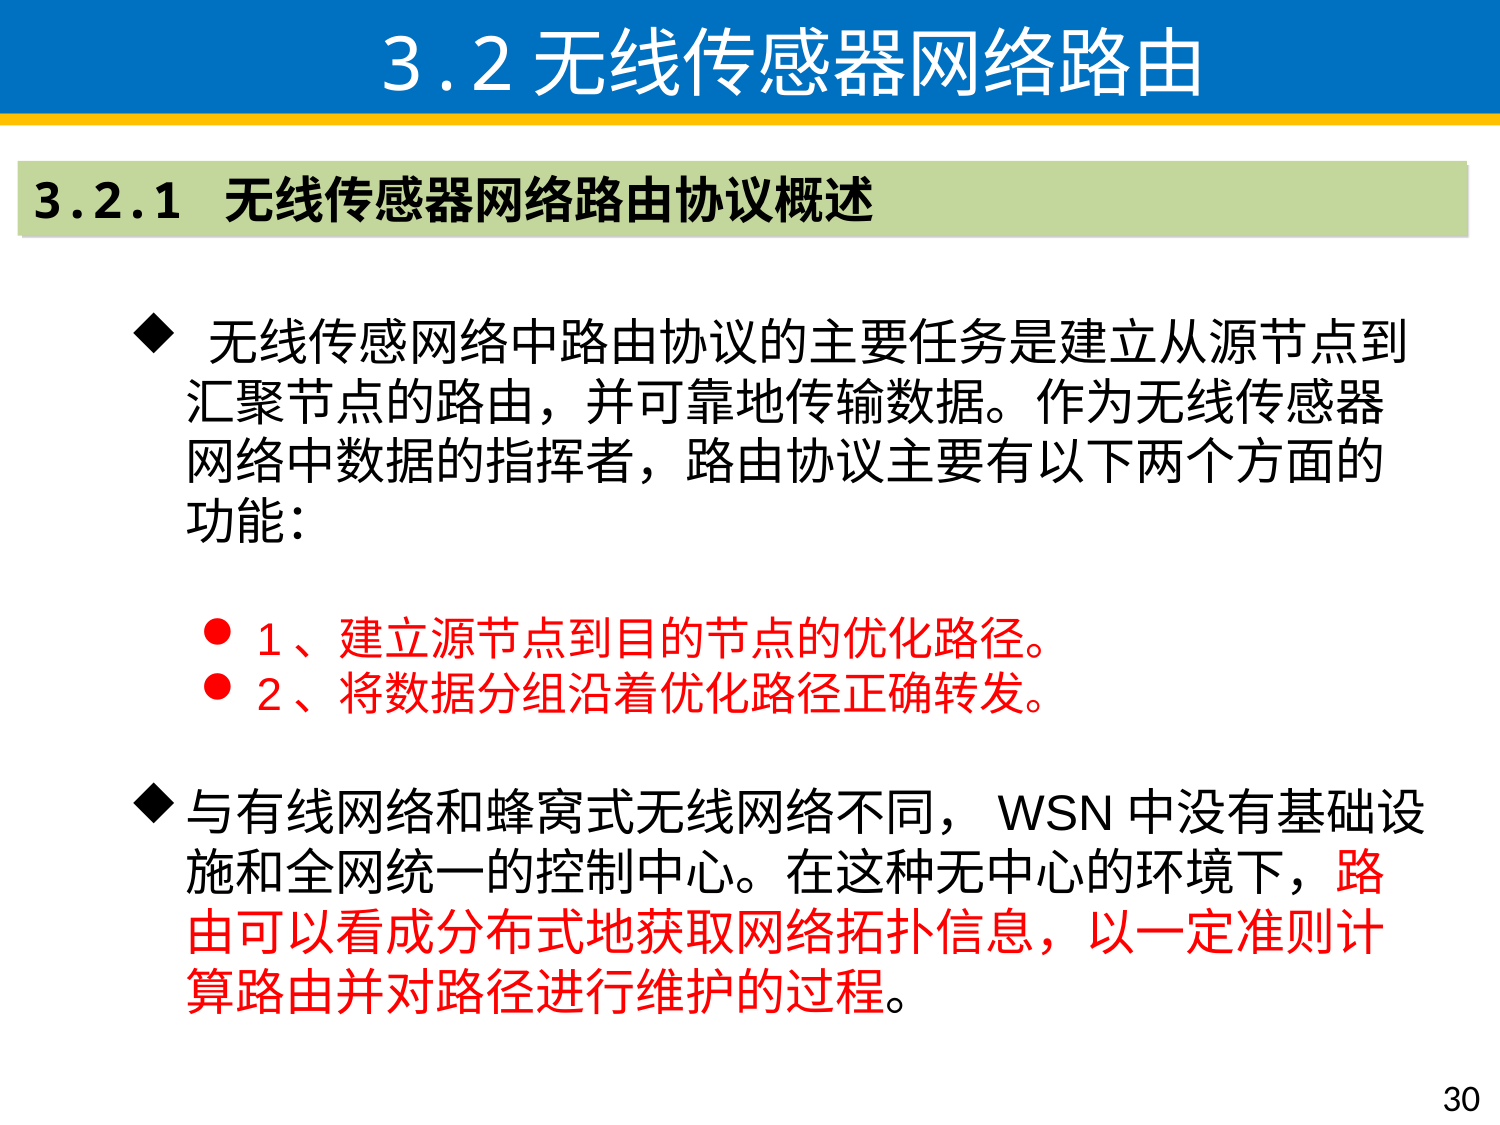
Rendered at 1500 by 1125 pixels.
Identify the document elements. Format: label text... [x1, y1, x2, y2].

title 3.2无线传感器网络路由 [0, 0, 1500, 114]
text_box 无线传感网络中路由协议的主要任务是建立从源节点到汇聚节点的路由，并可靠地传输数据。作为无线传感器网络中数据的指挥者，路由协议主要有以下两个方面的功能： 1、建立源节点到目的节点的优化路径。 2、将数据分组沿着优化路径正确转发。 与有线网络和蜂窝式无线网络不同，WSN中没有基础设施和全网统一的控制中心。在这种无中心的环境下，路由可以看成分布式地获取网络拓扑信息，以一定准则计算路由并对路径进行维护的过程。 [76, 302, 1447, 1028]
text_box 30 [1427, 1066, 1499, 1125]
text_box 3.2.1 无线传感器网络路由协议概述 [17, 160, 1467, 236]
